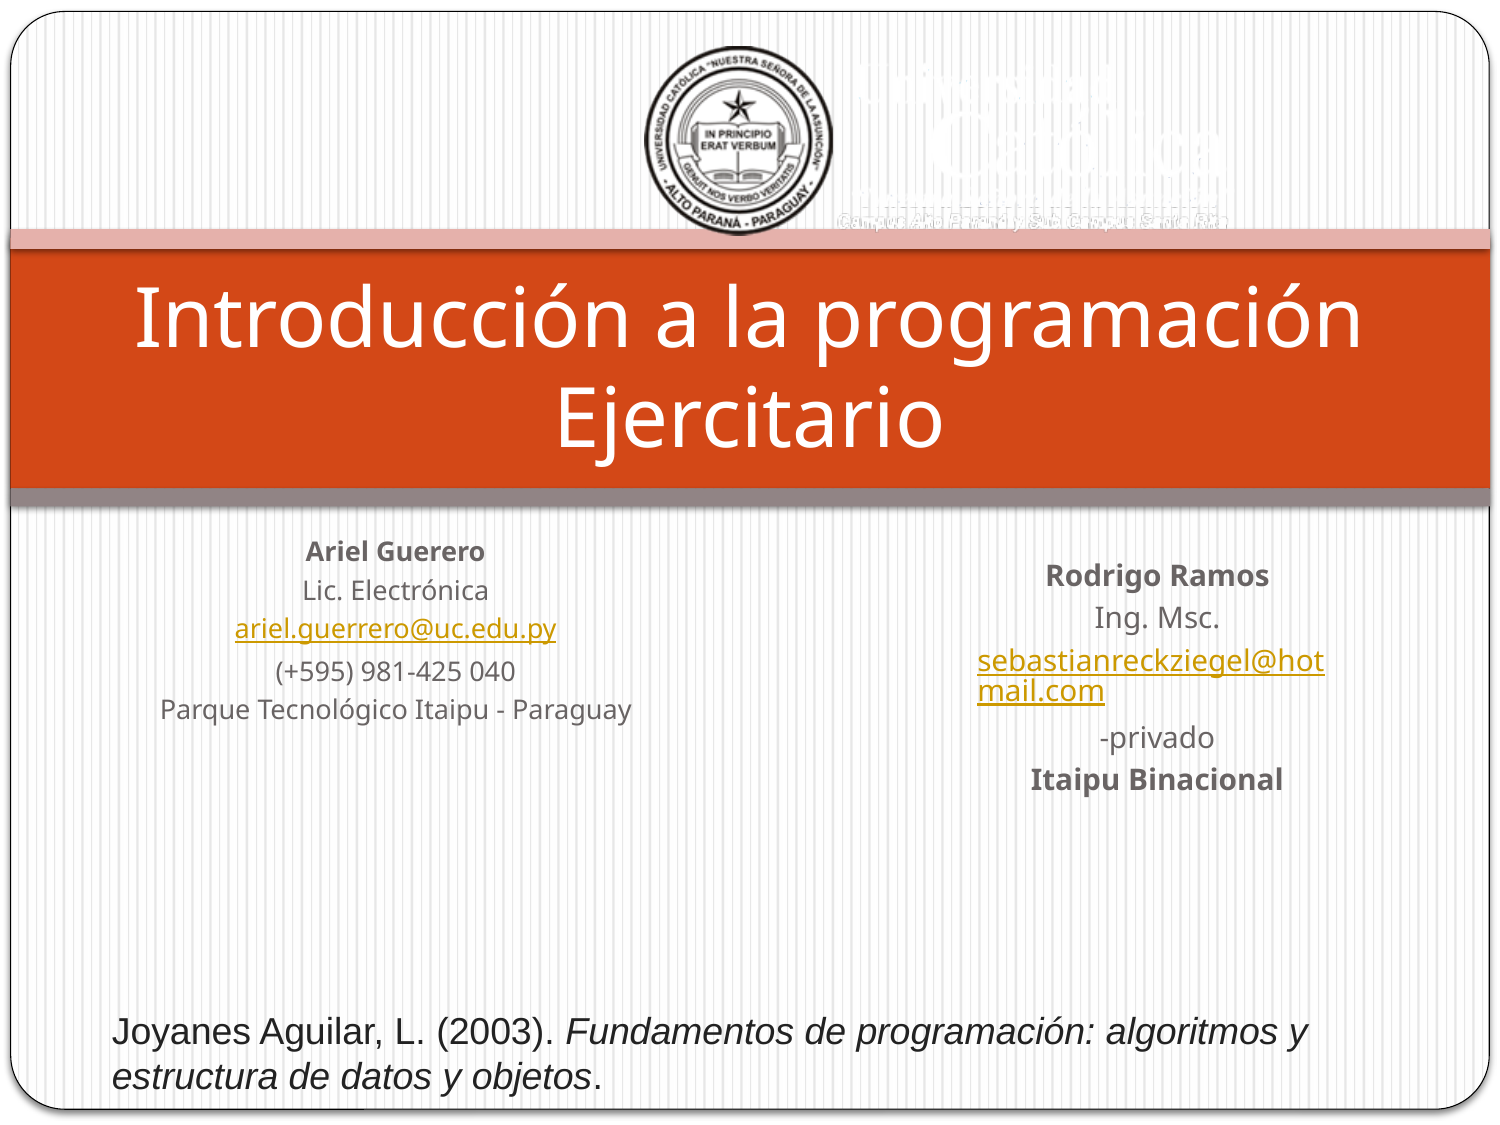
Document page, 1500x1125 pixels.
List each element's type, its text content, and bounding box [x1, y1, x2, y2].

title Introducción a la programación Ejercitario [75, 247, 1425, 489]
subtitle Ariel Guerero Lic. Electrónica ariel.guerrero@uc.edu.py (+595) 981-425 040 Parque Tecnológico Itaipu - Paraguay [141, 527, 650, 764]
text_box Rodrigo Ramos Ing. Msc. sebastianreckziegel@hotmail.com -privado Itaipu Binacional [962, 549, 1353, 775]
text_box Joyanes Aguilar, L. (2003). Fundamentos de programación: algoritmos y estructura de datos y objetos. [97, 999, 1421, 1105]
picture [644, 46, 1236, 237]
